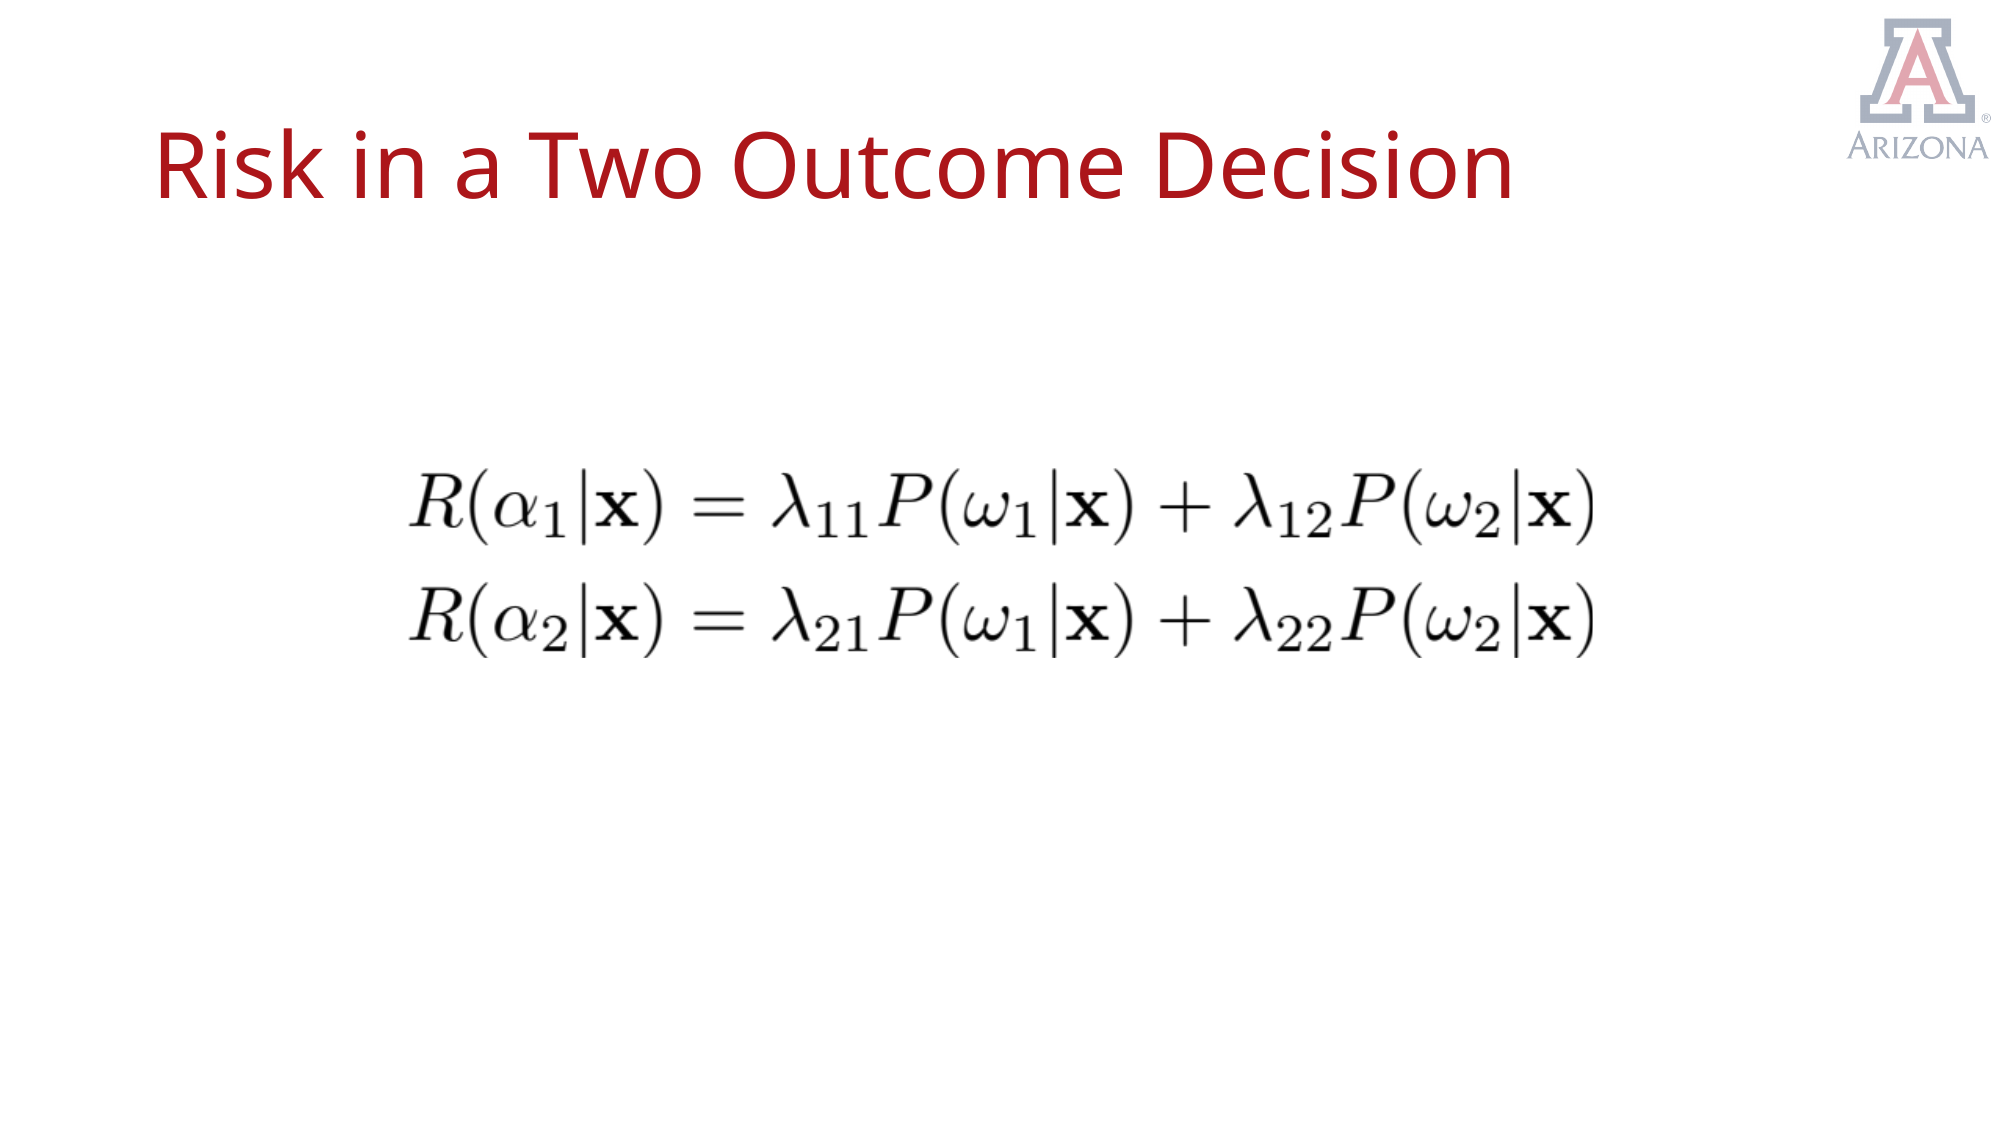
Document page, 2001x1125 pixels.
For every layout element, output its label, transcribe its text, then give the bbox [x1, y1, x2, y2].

picture [407, 467, 1593, 658]
title Risk in a Two Outcome Decision [137, 59, 1863, 278]
